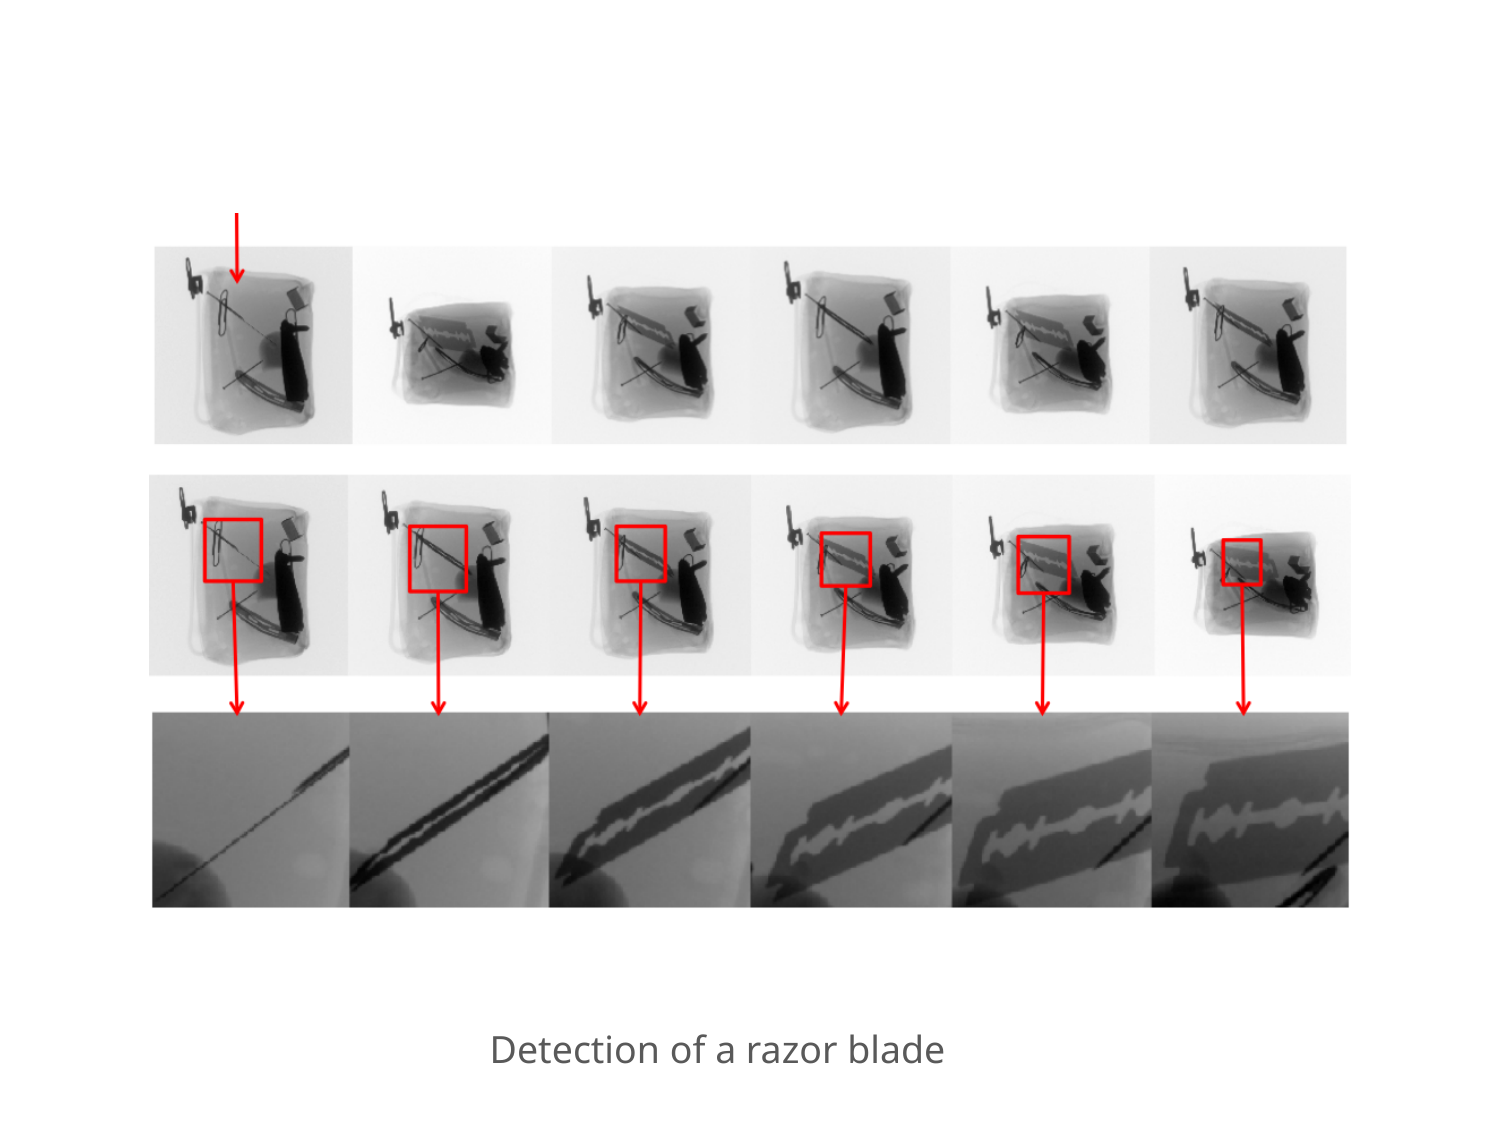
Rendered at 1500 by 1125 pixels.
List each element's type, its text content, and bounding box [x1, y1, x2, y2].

picture [148, 213, 1351, 912]
text_box Detection of a razor blade [377, 1018, 1059, 1124]
